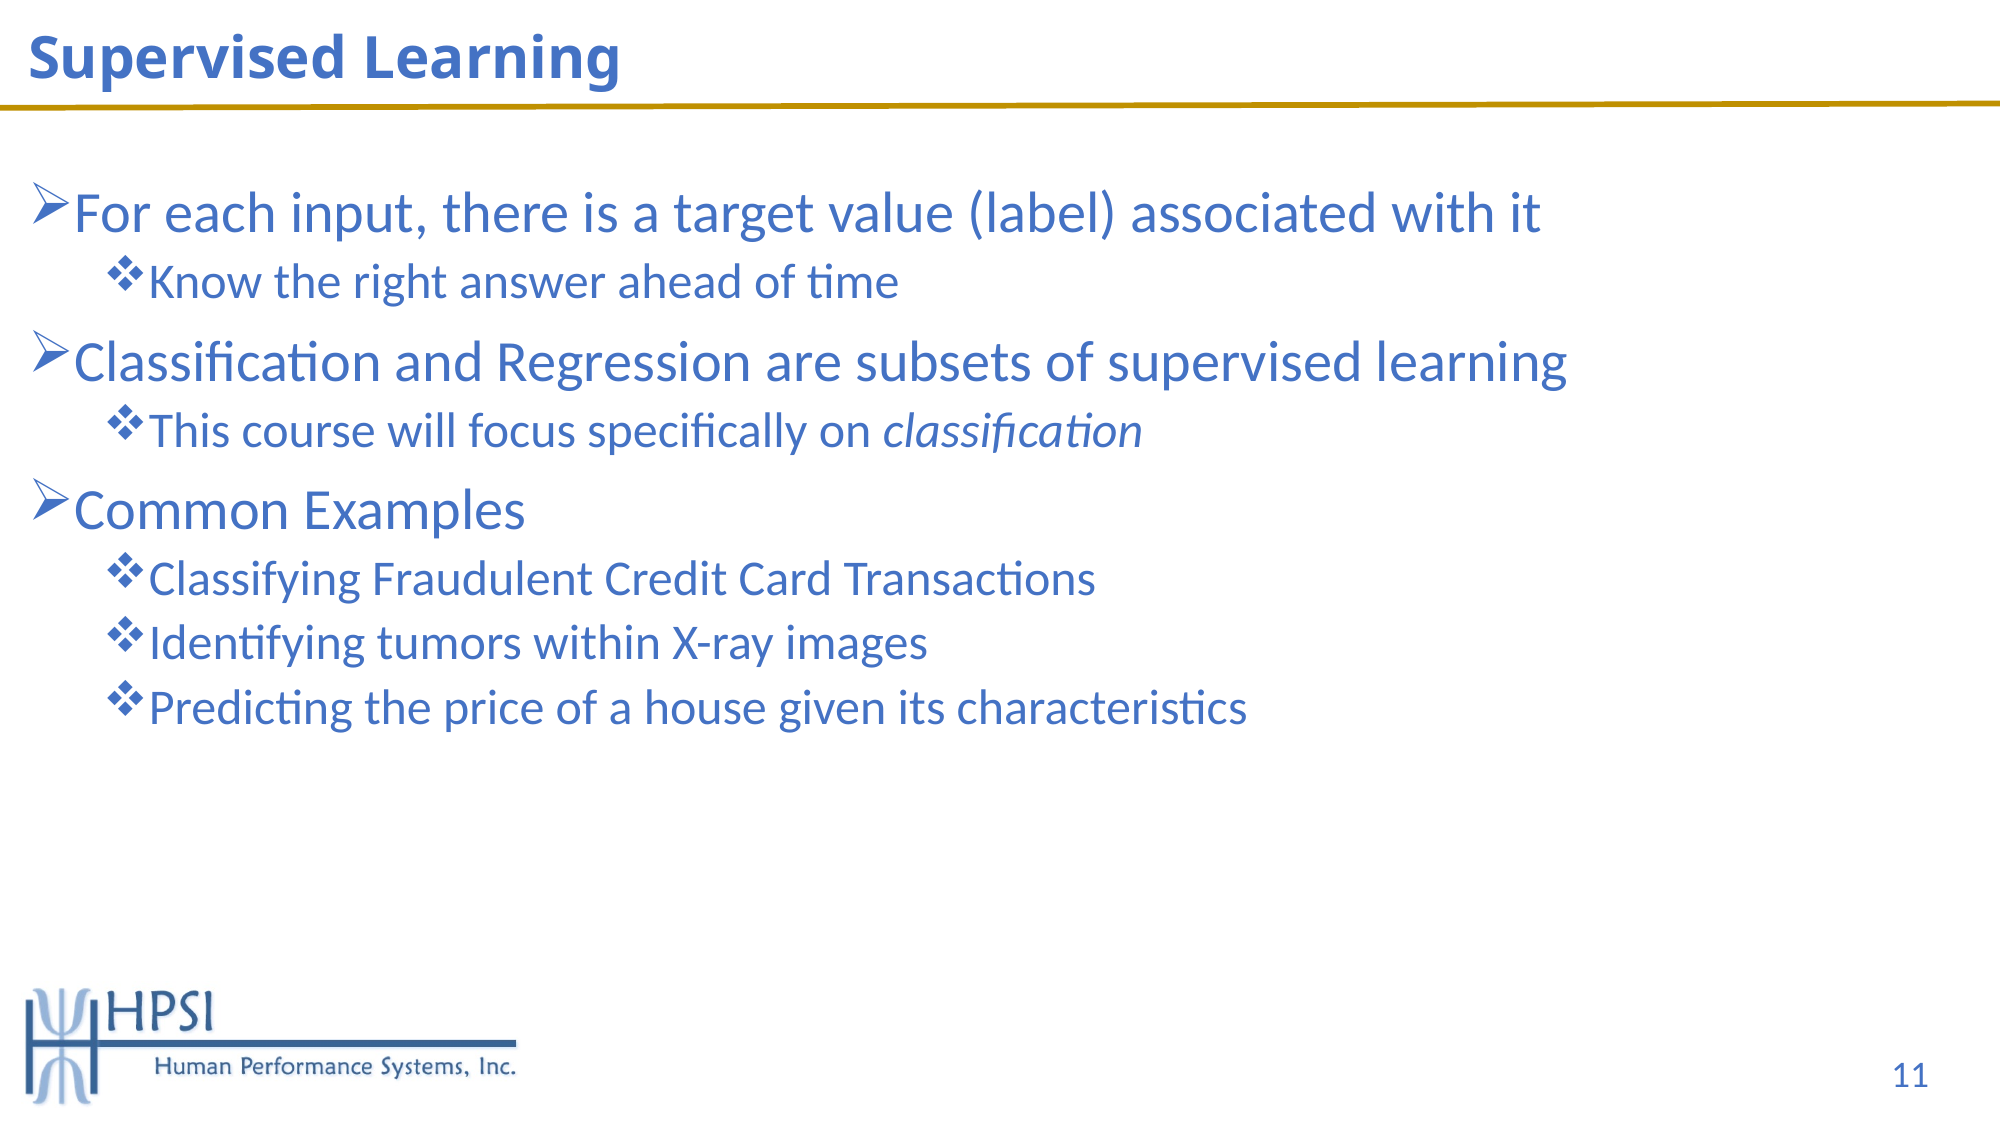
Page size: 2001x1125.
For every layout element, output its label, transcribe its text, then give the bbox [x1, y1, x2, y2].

title Supervised Learning [13, 0, 1739, 120]
slide_number 11 [1493, 1042, 1944, 1103]
picture [21, 981, 524, 1108]
list For each input, there is a target value (label) associated with it Know the right answer ahead of time Classification and Regression are subsets of supervised learning This course will focus specifically on classification Common Examples Classifying Fraudulent Credit Card Transactions Identifying tumors within X-ray images Predicting the price of a house given its characteristics [13, 175, 1739, 889]
